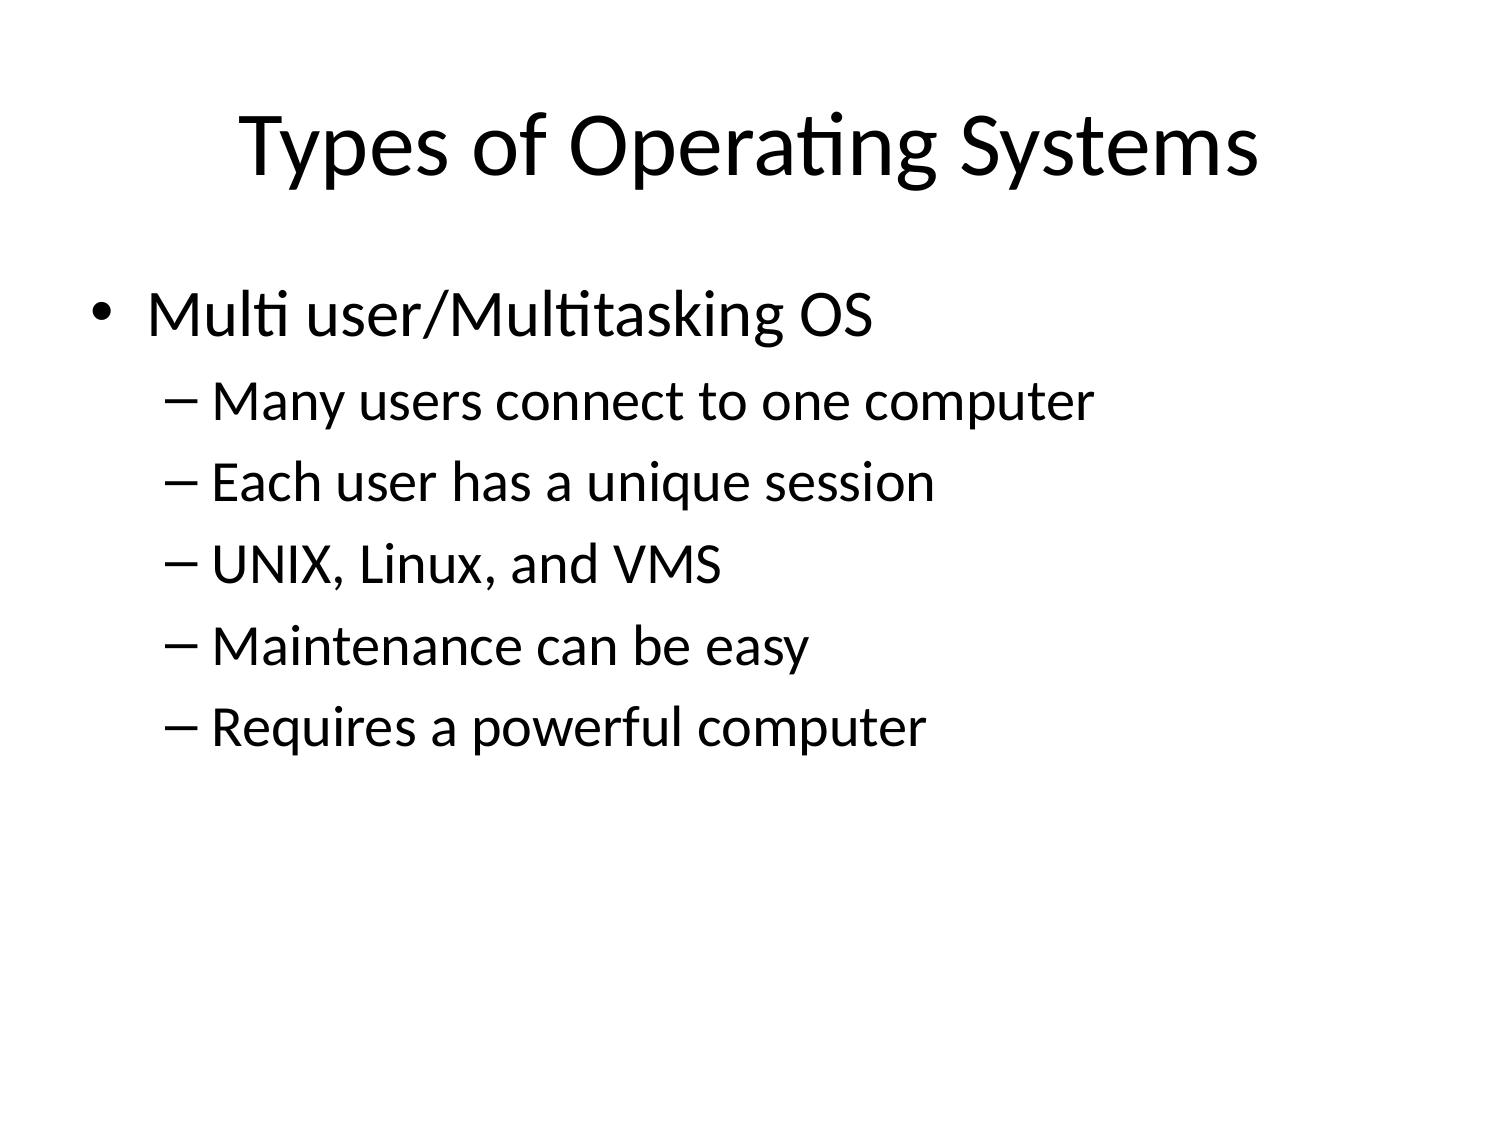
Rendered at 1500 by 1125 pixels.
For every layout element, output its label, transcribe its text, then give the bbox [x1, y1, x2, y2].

title Types of Operating Systems [75, 45, 1425, 233]
list Multi user/Multitasking OS Many users connect to one computer Each user has a unique session UNIX, Linux, and VMS Maintenance can be easy Requires a powerful computer [75, 262, 1425, 1005]
